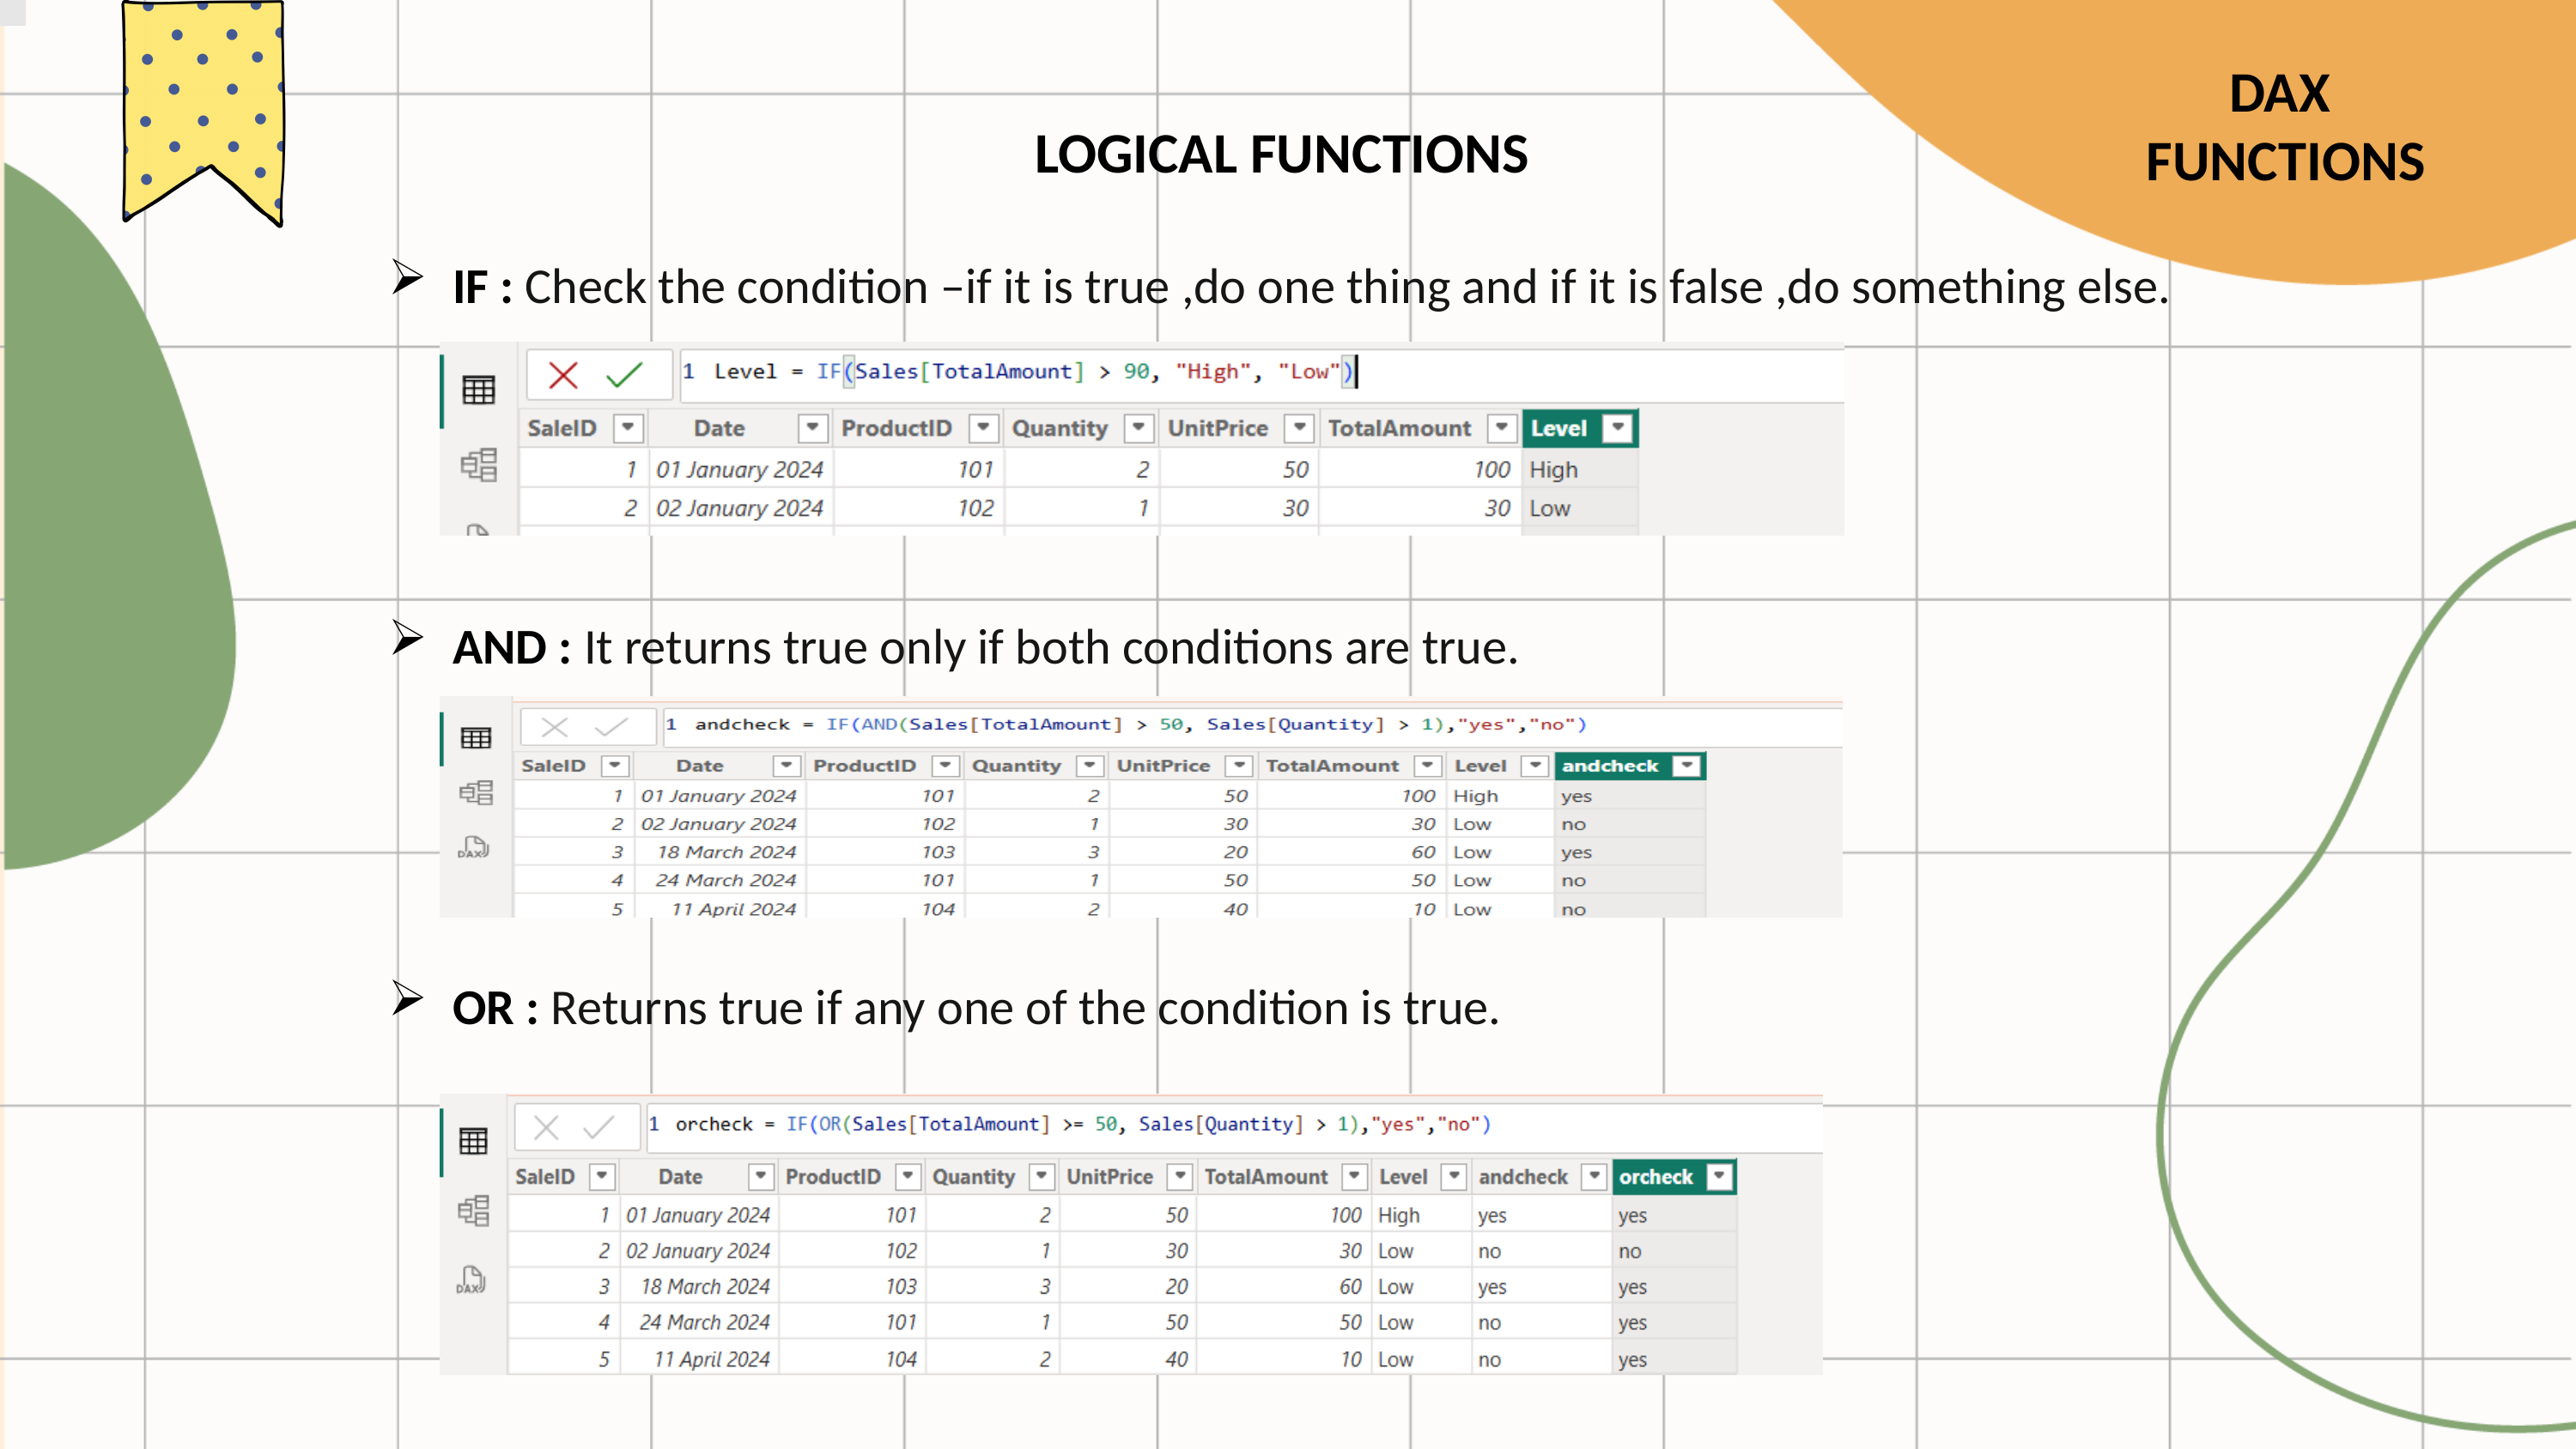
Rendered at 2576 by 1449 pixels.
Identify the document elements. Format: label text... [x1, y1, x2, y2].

picture [440, 342, 1845, 536]
text_box [121, 0, 286, 228]
picture [440, 1094, 1824, 1375]
text_box [0, 0, 27, 27]
picture [440, 696, 1843, 918]
text_box LOGICAL FUNCTIONS IF : Check the condition –if it is true ,do one thing and if it is false ,do something else. AND : It returns true only if both conditions are true. OR : Returns true if any one of the condition is true. [375, 58, 2190, 1040]
text_box [0, 0, 2576, 1449]
text_box DAX FUNCTIONS [1975, 48, 2576, 318]
